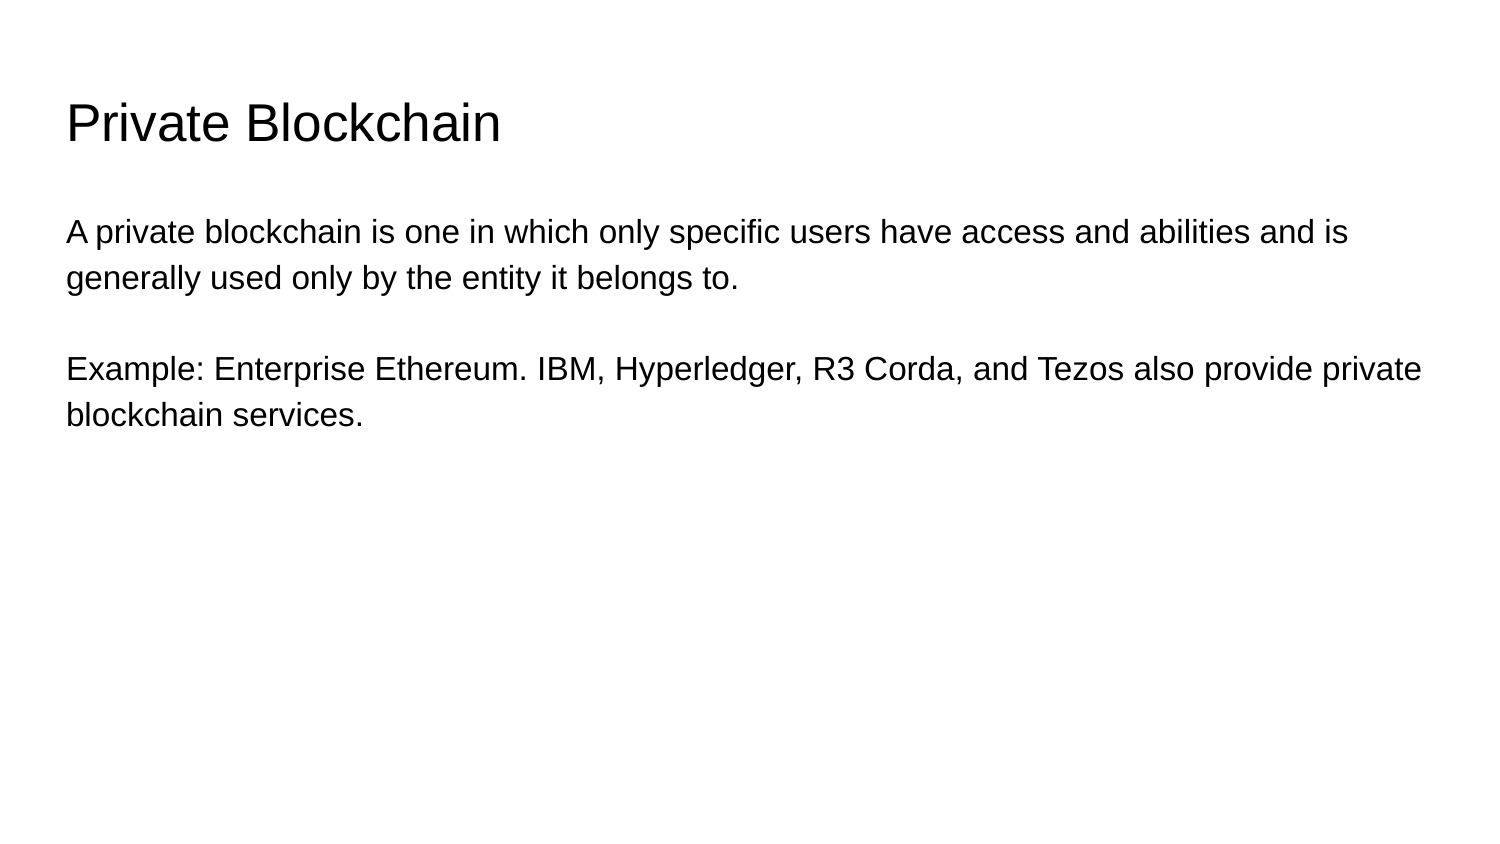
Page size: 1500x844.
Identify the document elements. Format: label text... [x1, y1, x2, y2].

title Private Blockchain [51, 72, 1449, 167]
list A private blockchain is one in which only specific users have access and abilities and is generally used only by the entity it belongs to. Example: Enterprise Ethereum. IBM, Hyperledger, R3 Corda, and Tezos also provide private blockchain services. [51, 189, 1449, 750]
